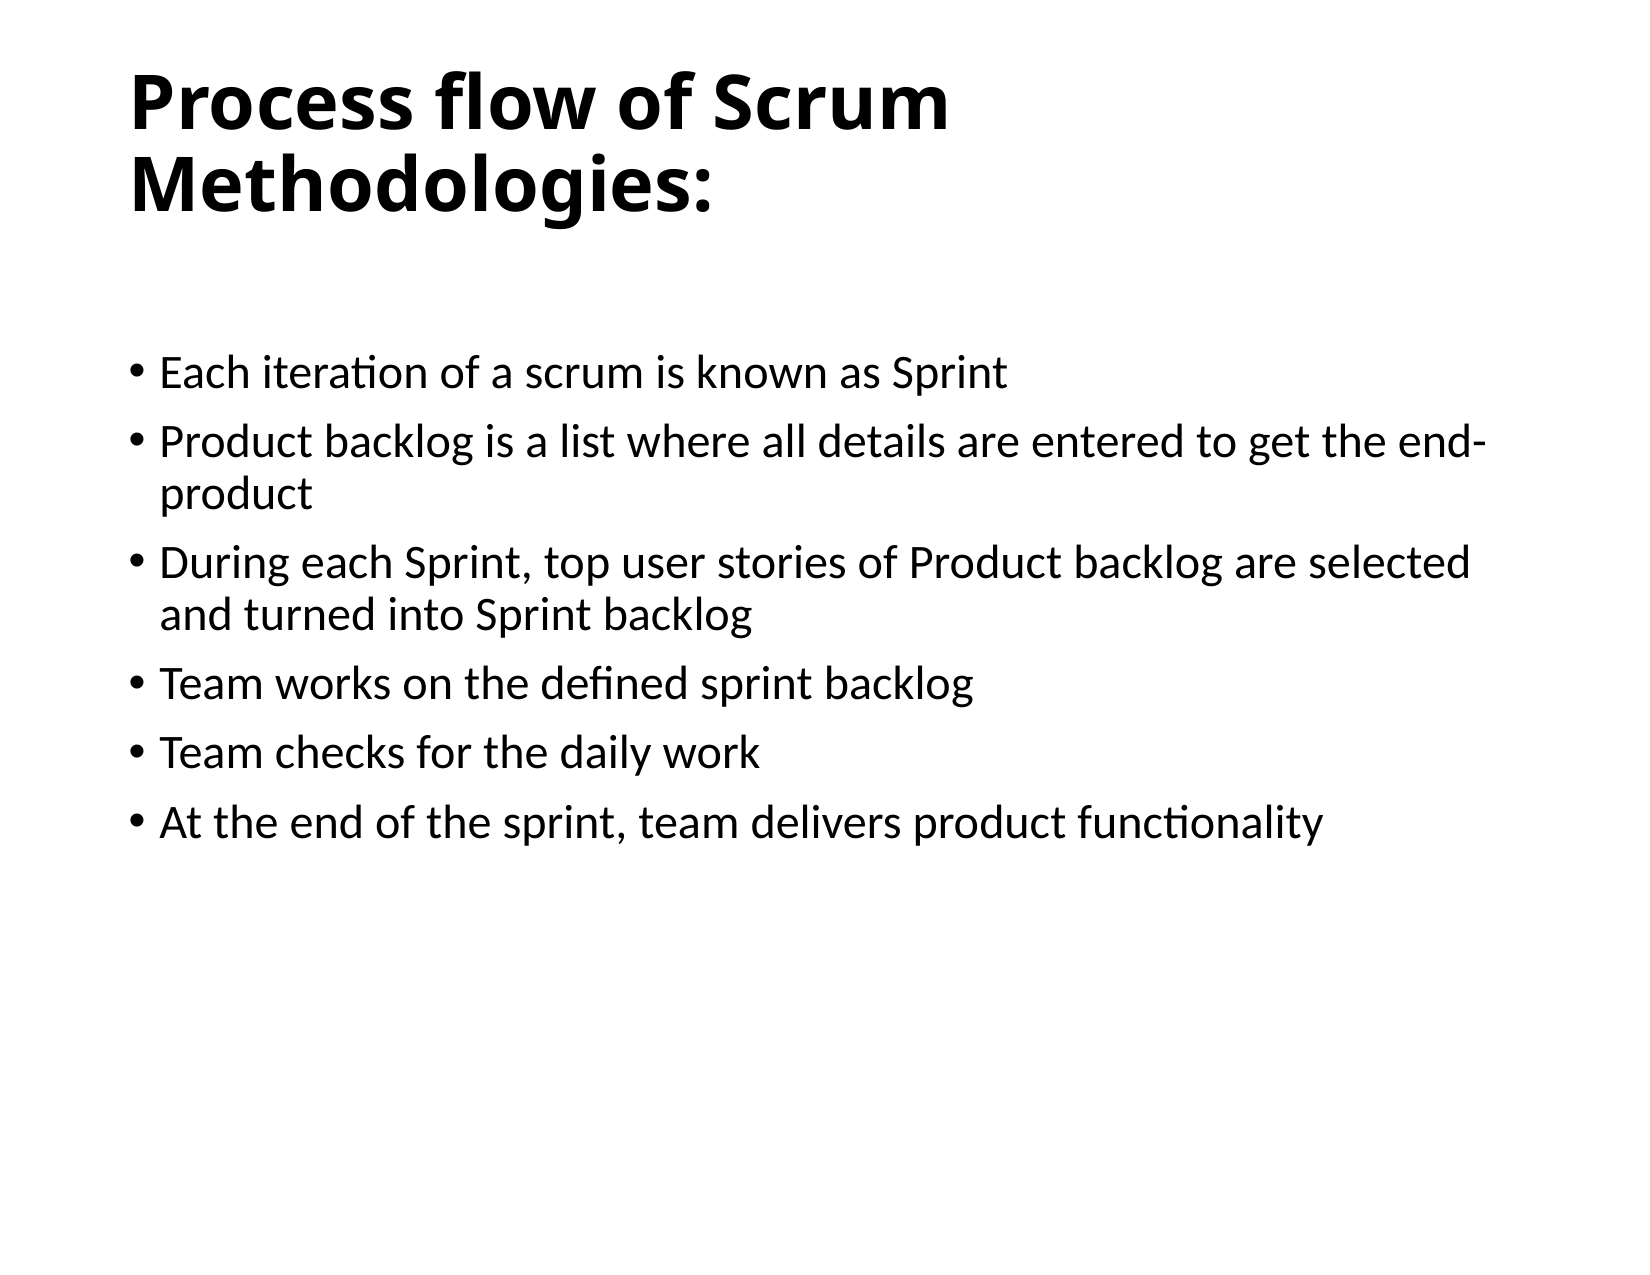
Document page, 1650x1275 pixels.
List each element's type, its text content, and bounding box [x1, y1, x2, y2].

title Process flow of Scrum Methodologies: [113, 67, 1537, 315]
list Each iteration of a scrum is known as Sprint Product backlog is a list where all details are entered to get the end-product During each Sprint, top user stories of Product backlog are selected and turned into Sprint backlog Team works on the defined sprint backlog Team checks for the daily work At the end of the sprint, team delivers product functionality [113, 339, 1537, 1149]
